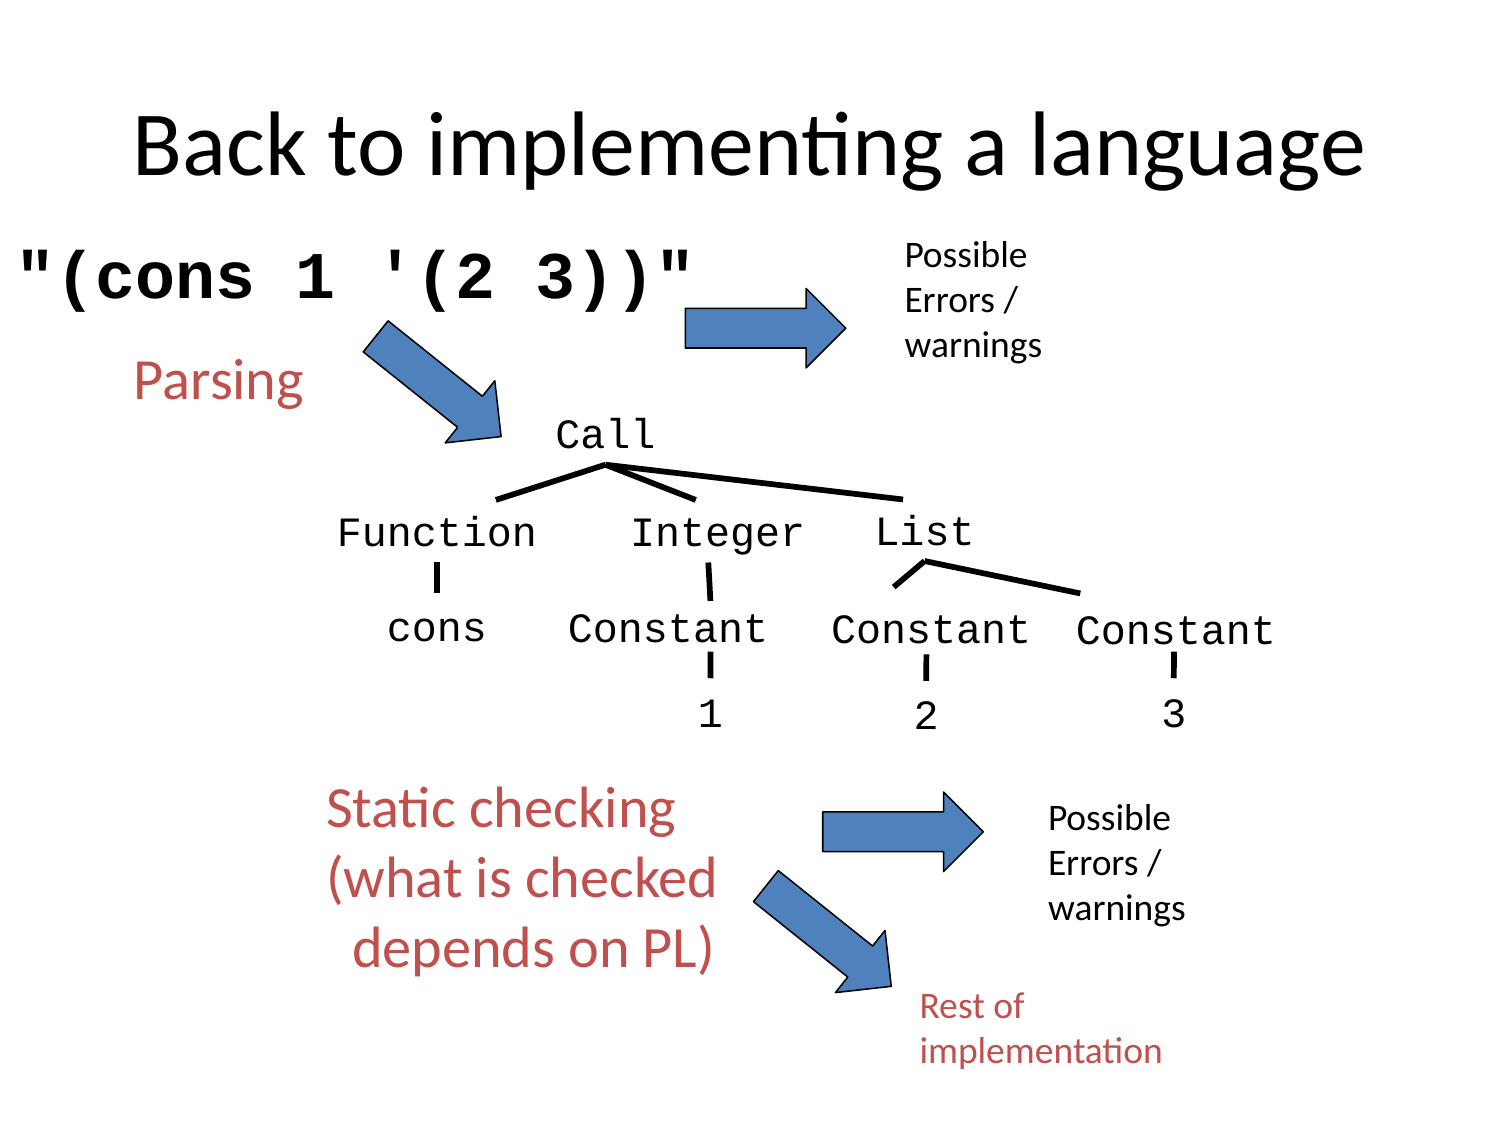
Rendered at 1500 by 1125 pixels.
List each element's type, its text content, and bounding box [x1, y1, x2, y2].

text_box Constant [1060, 595, 1291, 660]
text_box [822, 792, 984, 872]
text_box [495, 465, 602, 501]
text_box [753, 870, 892, 993]
text_box [363, 320, 502, 443]
text_box [685, 288, 846, 368]
text_box Call [540, 399, 671, 463]
text_box Static checking (what is checked depends on PL) [311, 762, 734, 987]
text_box Function [322, 496, 552, 562]
text_box List [859, 496, 990, 562]
text_box Integer [615, 508, 820, 562]
text_box Constant [816, 594, 1047, 659]
text_box 2 [898, 680, 954, 746]
text_box Constant [553, 593, 783, 659]
title Back to implementing a language [75, 45, 1425, 233]
text_box 3 [1146, 678, 1202, 743]
text_box Possible Errors / warnings [1033, 785, 1202, 935]
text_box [924, 561, 1081, 594]
text_box 1 [683, 678, 738, 743]
list "(cons 1 '(2 3))" [0, 223, 758, 337]
text_box Parsing [119, 333, 320, 419]
text_box cons [372, 592, 502, 658]
text_box Possible Errors / warnings [889, 222, 1058, 373]
text_box Rest of implementation [904, 973, 1273, 1079]
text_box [605, 465, 904, 500]
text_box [893, 561, 923, 588]
